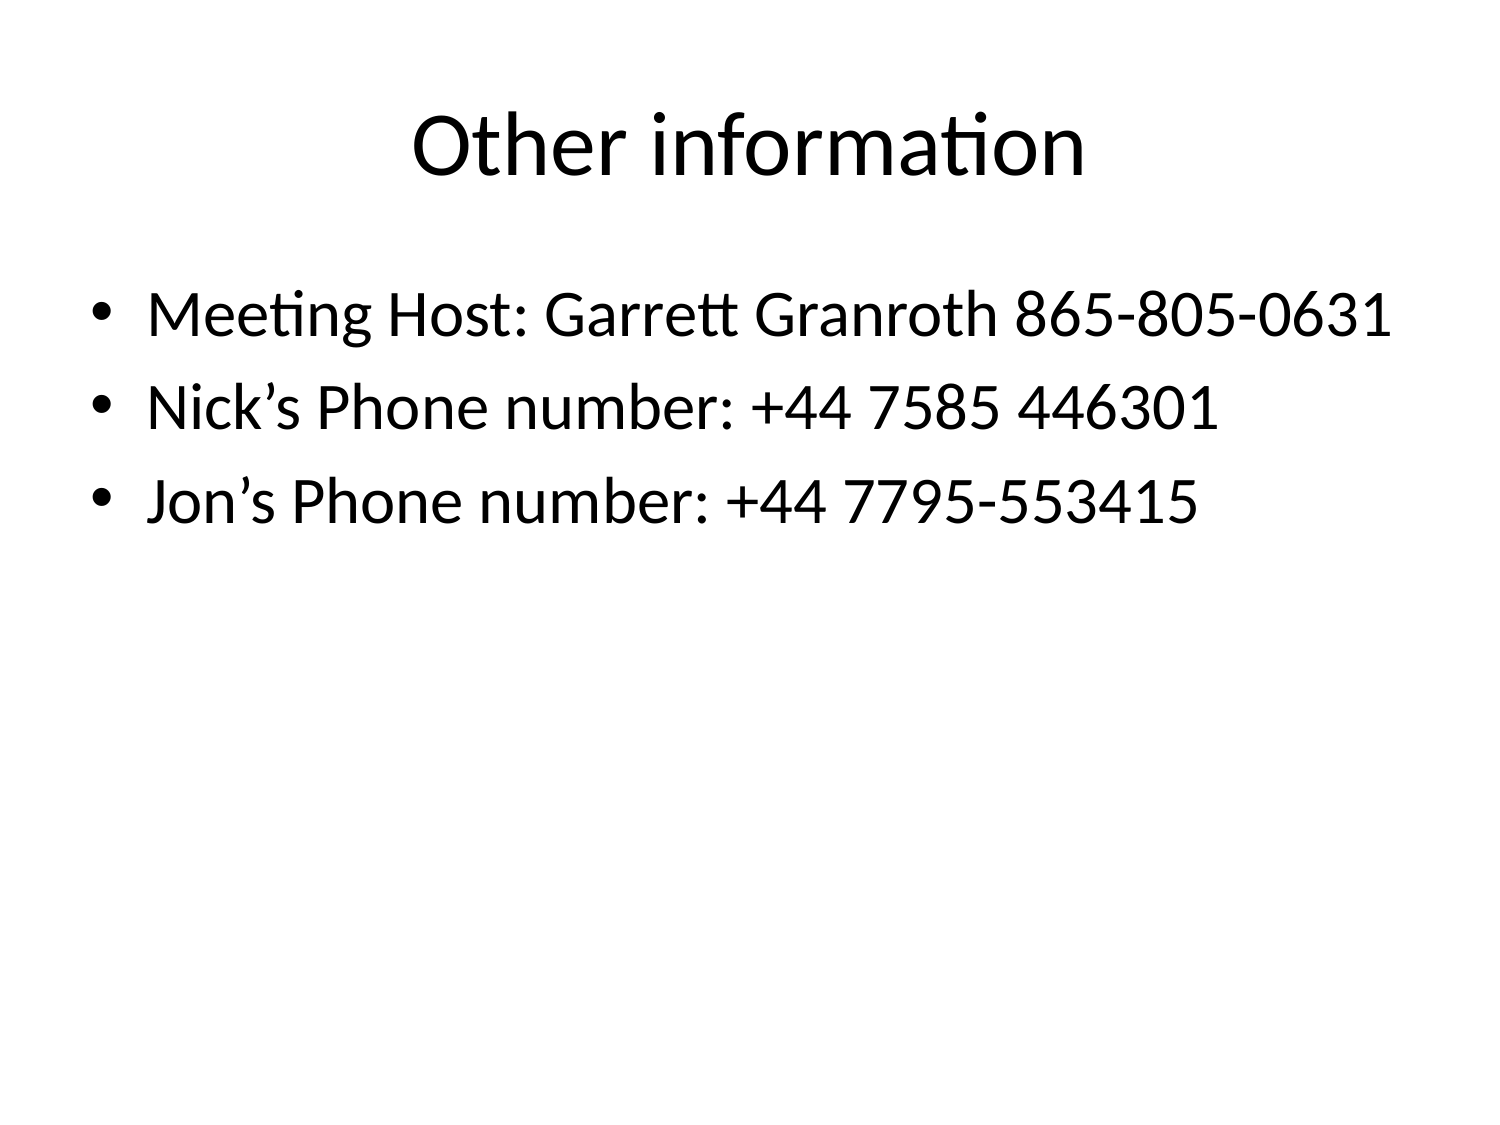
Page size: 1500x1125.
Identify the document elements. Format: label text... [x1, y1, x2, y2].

title Other information [75, 45, 1425, 233]
list Meeting Host: Garrett Granroth 865-805-0631 Nick’s Phone number: +44 7585 446301 Jon’s Phone number: +44 7795-553415 [75, 262, 1425, 1005]
